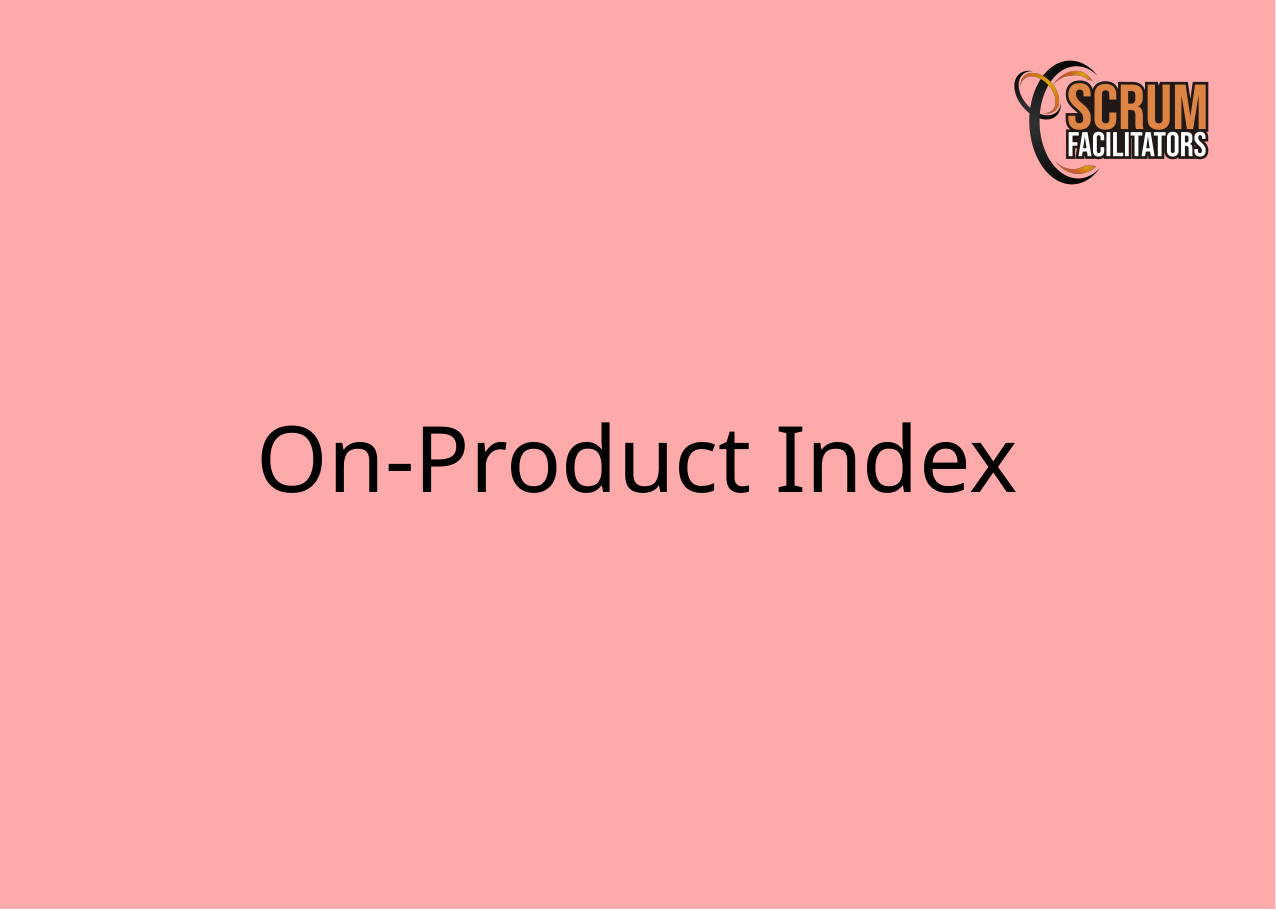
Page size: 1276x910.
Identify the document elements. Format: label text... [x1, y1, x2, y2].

picture [1011, 57, 1211, 187]
list On-Product Index [132, 291, 1143, 618]
